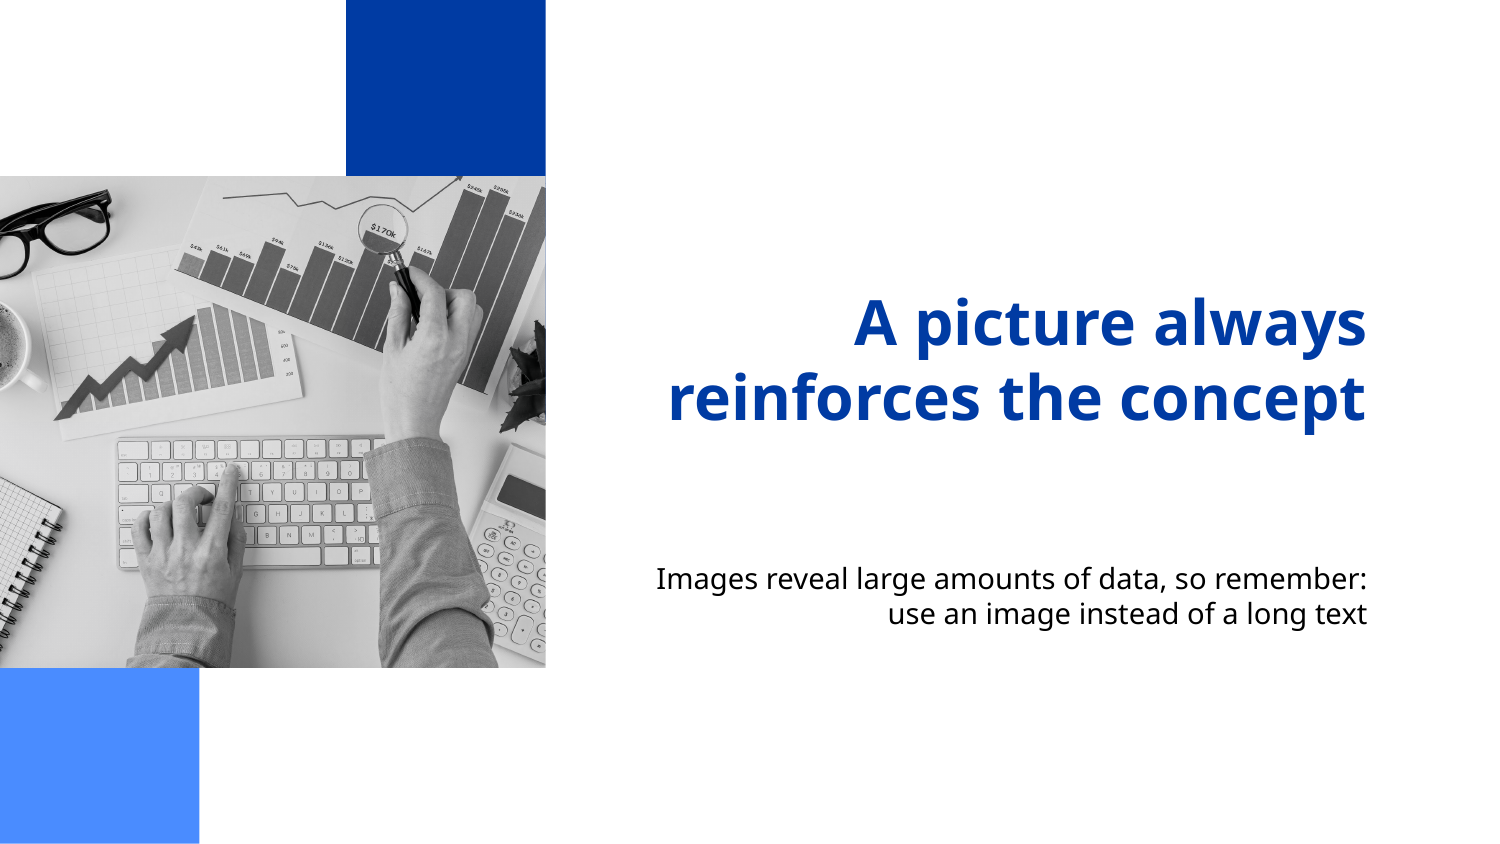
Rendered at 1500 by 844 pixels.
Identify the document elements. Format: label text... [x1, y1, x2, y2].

subtitle Images reveal large amounts of data, so remember: use an image instead of a long text [611, 545, 1383, 689]
title A picture always reinforces the concept [611, 267, 1383, 447]
picture [0, 176, 546, 668]
